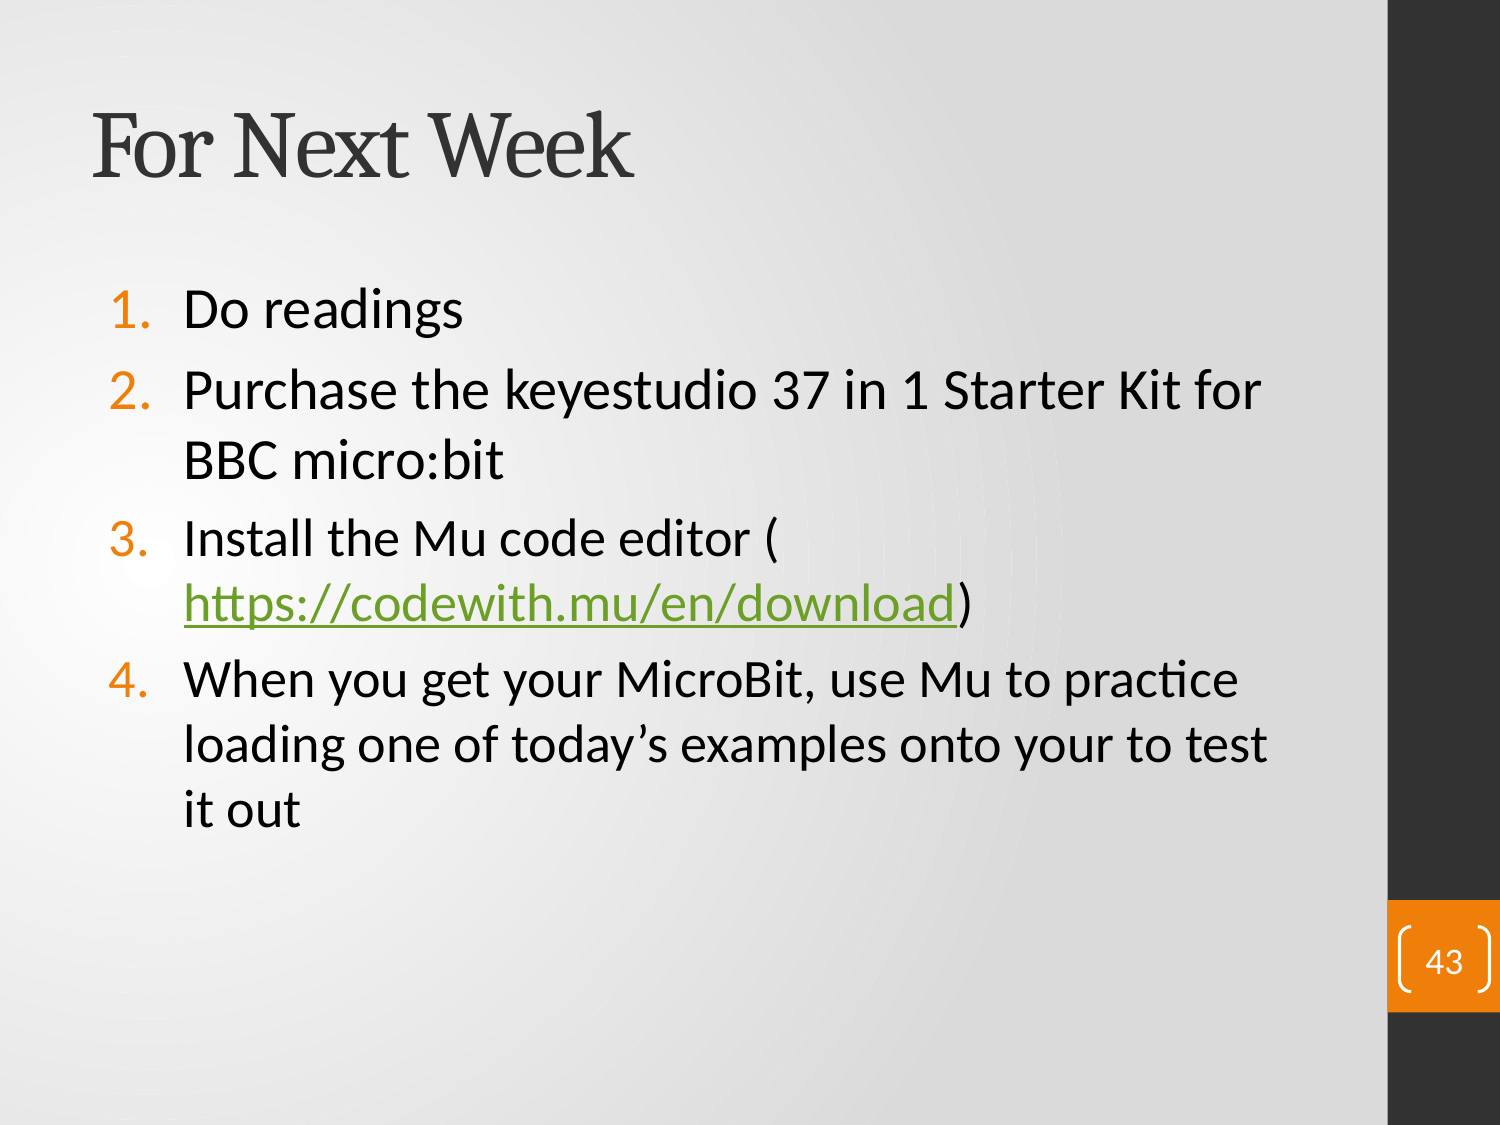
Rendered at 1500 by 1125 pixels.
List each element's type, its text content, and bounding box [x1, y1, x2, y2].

slide_number 43 [1397, 925, 1492, 994]
list Do readings Purchase the keyestudio 37 in 1 Starter Kit for BBC micro:bit Install the Mu code editor (https://codewith.mu/en/download) When you get your MicroBit, use Mu to practice loading one of today’s examples onto your to test it out [75, 262, 1325, 1050]
title For Next Week [75, 45, 1325, 233]
